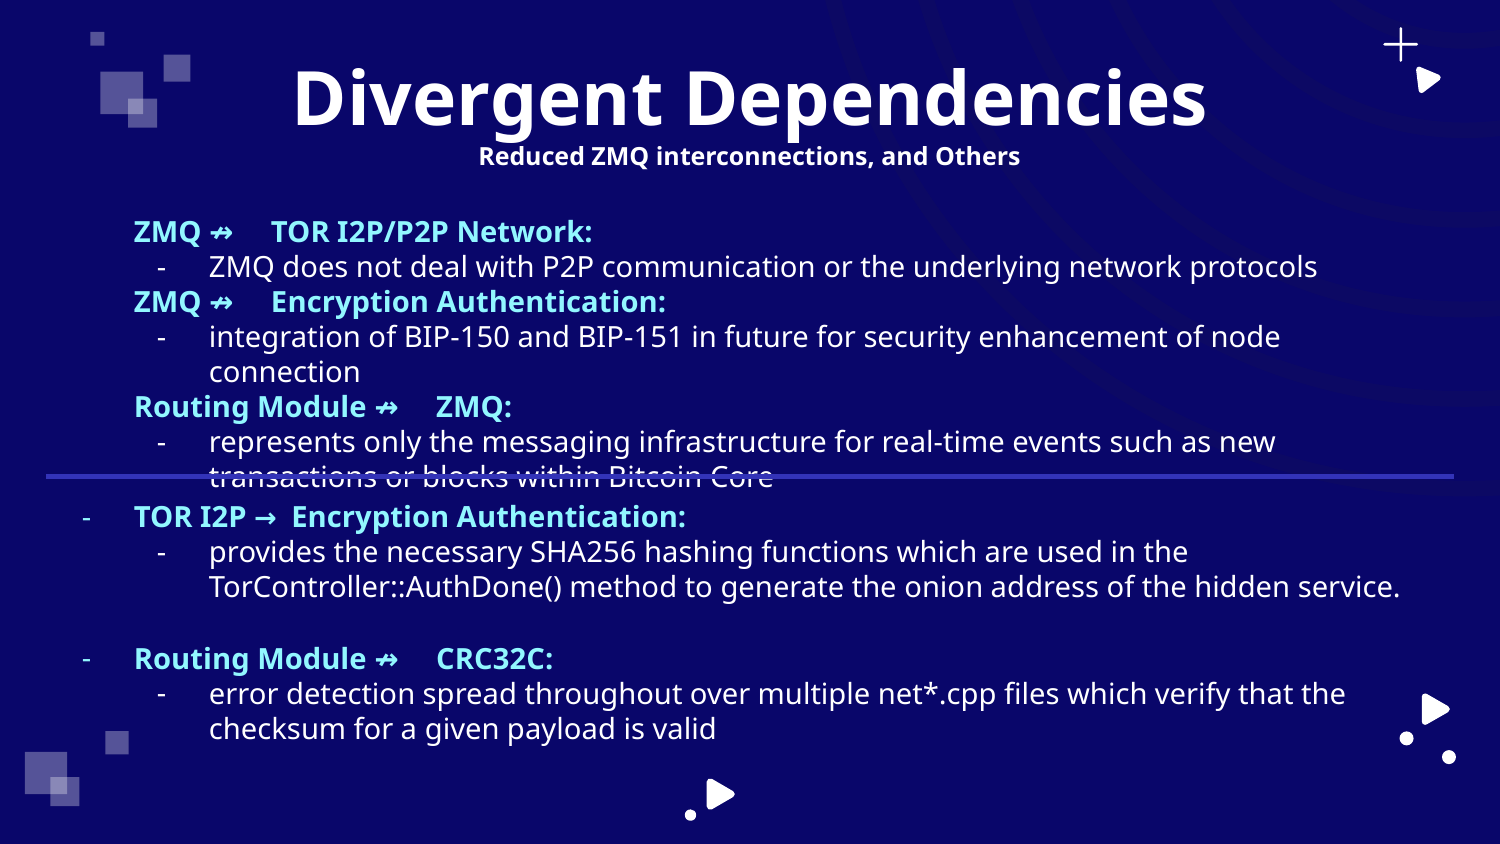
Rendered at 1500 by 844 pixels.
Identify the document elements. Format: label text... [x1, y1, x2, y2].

text_box ZMQ ↛ TOR I2P/P2P Network: ZMQ does not deal with P2P communication or the underlying network protocols ZMQ ↛ Encryption Authentication: integration of BIP-150 and BIP-151 in future for security enhancement of node connection Routing Module ↛ ZMQ: represents only the messaging infrastructure for real-time events such as new transactions or blocks within Bitcoin Core [43, 198, 1415, 483]
text_box TOR I2P → Encryption Authentication: provides the necessary SHA256 hashing functions which are used in the TorController::AuthDone() method to generate the onion address of the hidden service. [43, 483, 1457, 619]
text_box Routing Module ↛ CRC32C: error detection spread throughout over multiple net*.cpp files which verify that the checksum for a given payload is valid [43, 624, 1399, 760]
title Divergent Dependencies Reduced ZMQ interconnections, and Others [118, 71, 1382, 150]
